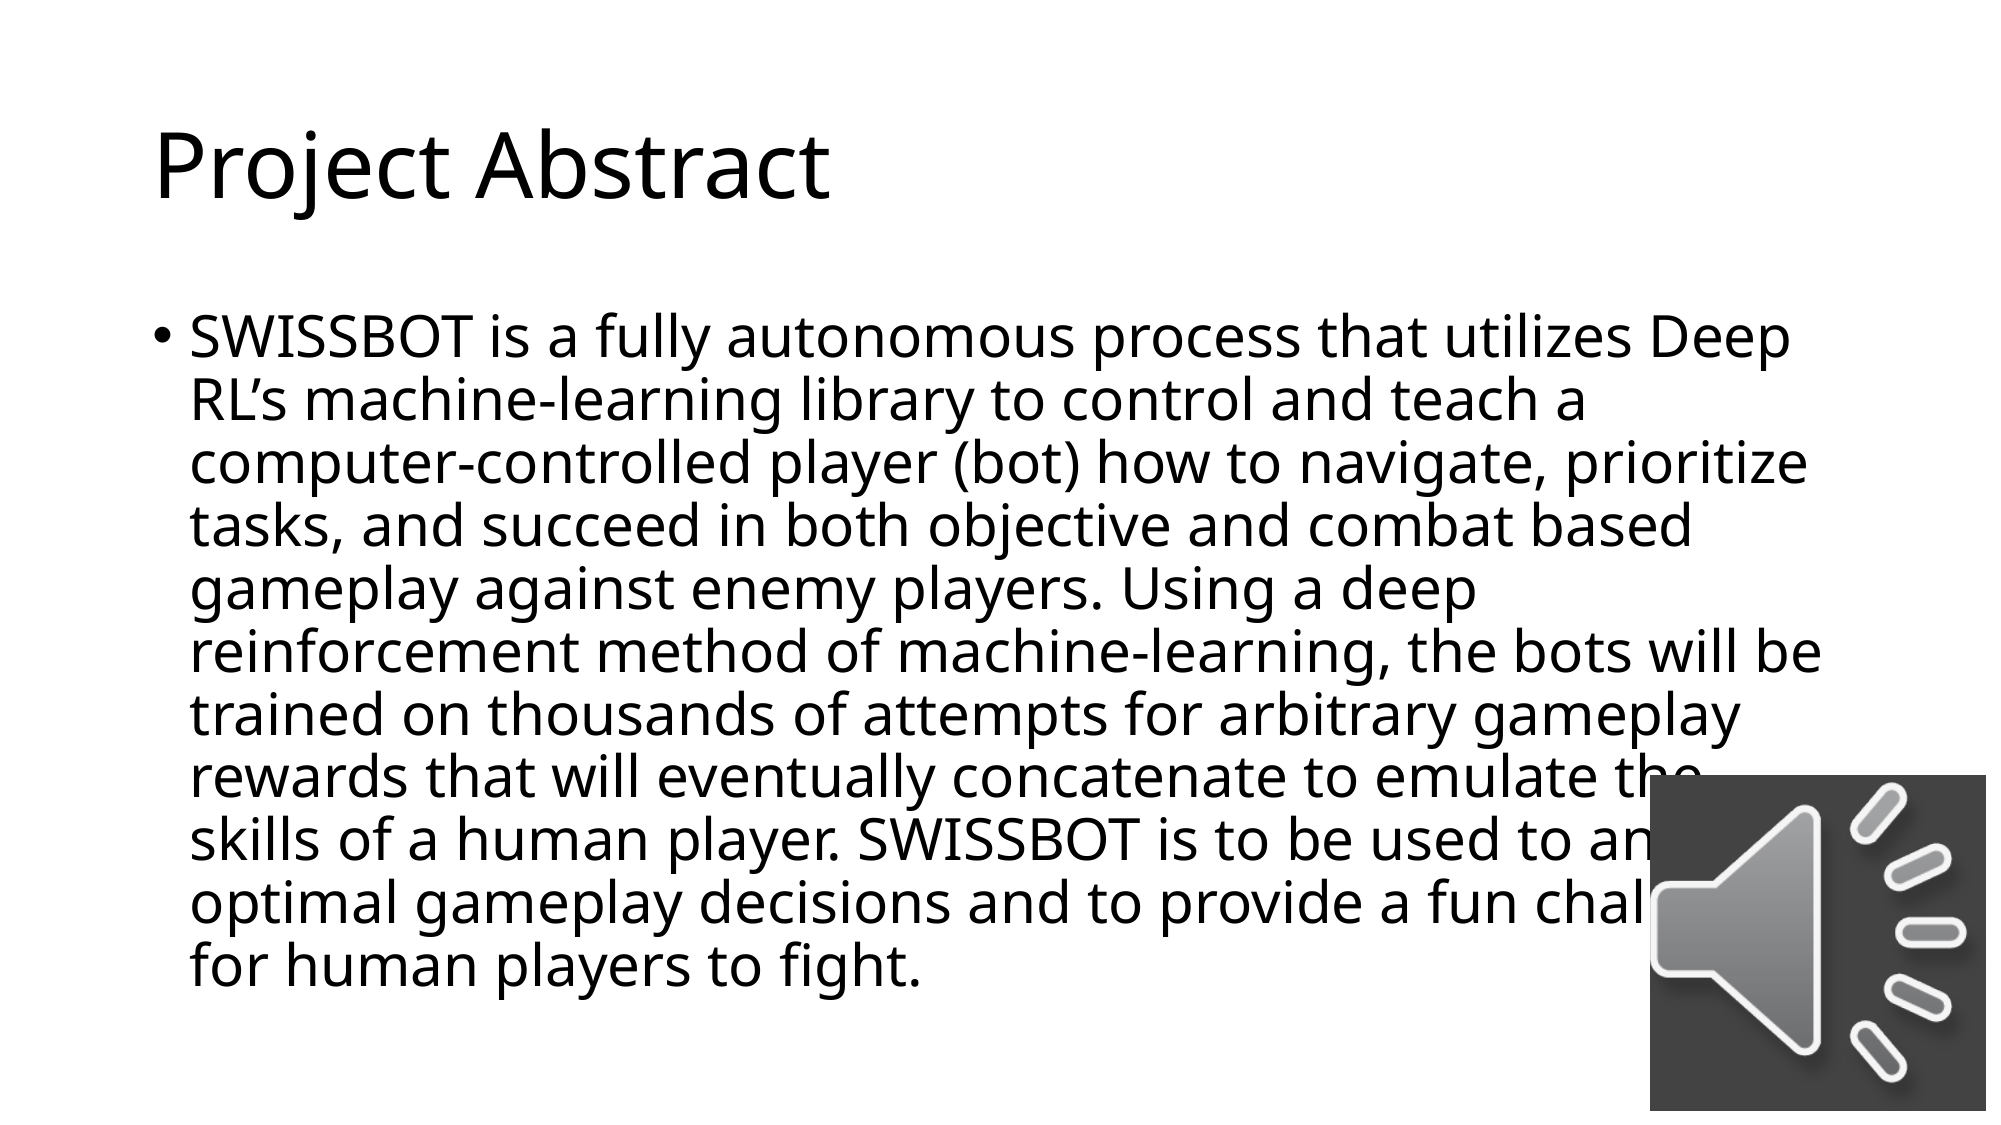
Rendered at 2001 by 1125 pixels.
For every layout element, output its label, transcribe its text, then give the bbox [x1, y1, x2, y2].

title Project Abstract [137, 59, 1863, 278]
picture [1648, 773, 1987, 1112]
list SWISSBOT is a fully autonomous process that utilizes Deep RL’s machine-learning library to control and teach a computer-controlled player (bot) how to navigate, prioritize tasks, and succeed in both objective and combat based gameplay against enemy players. Using a deep reinforcement method of machine-learning, the bots will be trained on thousands of attempts for arbitrary gameplay rewards that will eventually concatenate to emulate the skills of a human player. SWISSBOT is to be used to analyze optimal gameplay decisions and to provide a fun challenge for human players to fight. [137, 299, 1863, 1014]
